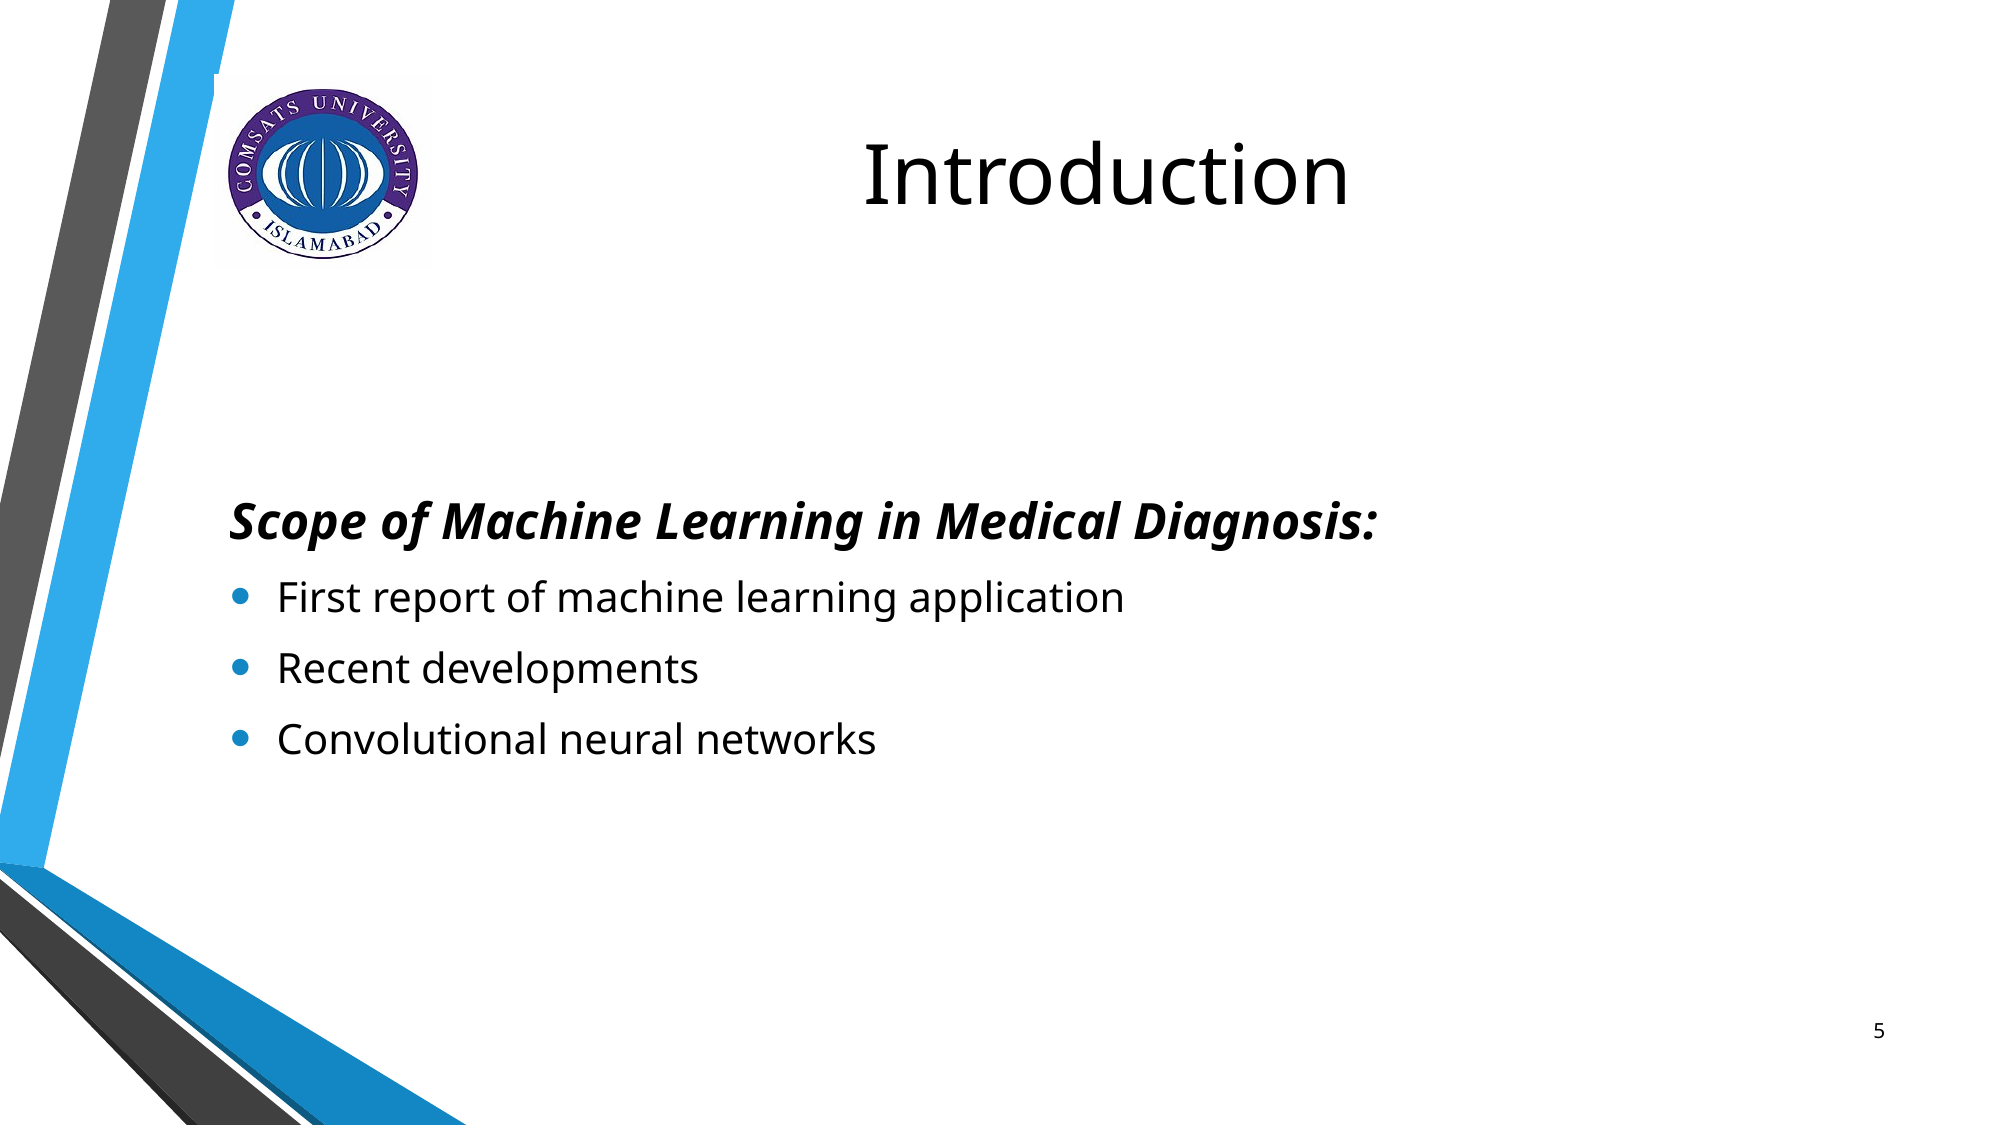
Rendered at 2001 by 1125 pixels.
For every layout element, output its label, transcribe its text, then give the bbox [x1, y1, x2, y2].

slide_number 5 [1806, 1001, 1900, 1062]
list Scope of Machine Learning in Medical Diagnosis: First report of machine learning application Recent developments Convolutional neural networks [214, 268, 1900, 985]
title Introduction [432, 75, 1786, 268]
picture [214, 74, 432, 269]
